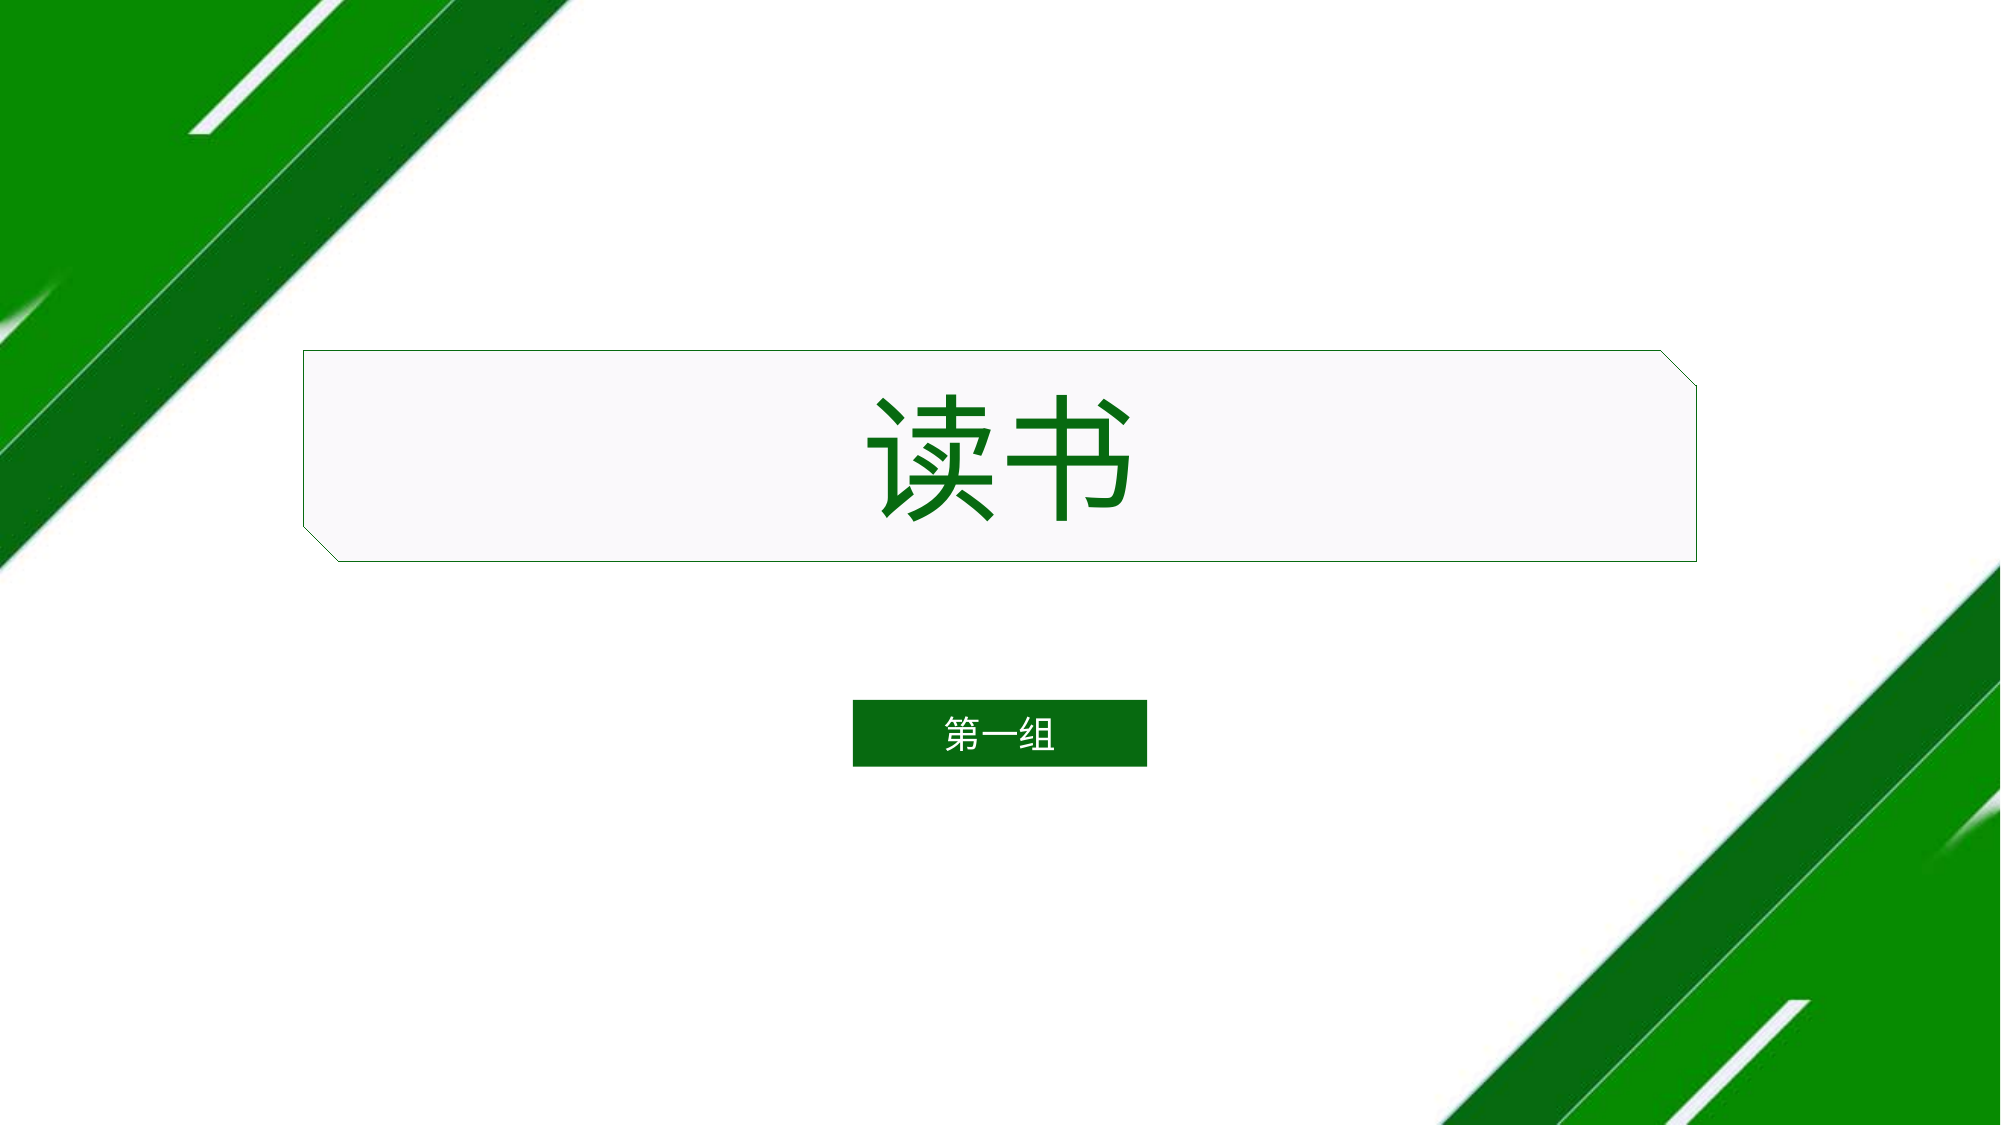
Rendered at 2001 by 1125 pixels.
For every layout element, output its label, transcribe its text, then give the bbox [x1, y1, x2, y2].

text_box 读书 [303, 350, 1697, 562]
picture [0, 0, 2001, 1125]
text_box 第一组 [852, 699, 1148, 767]
